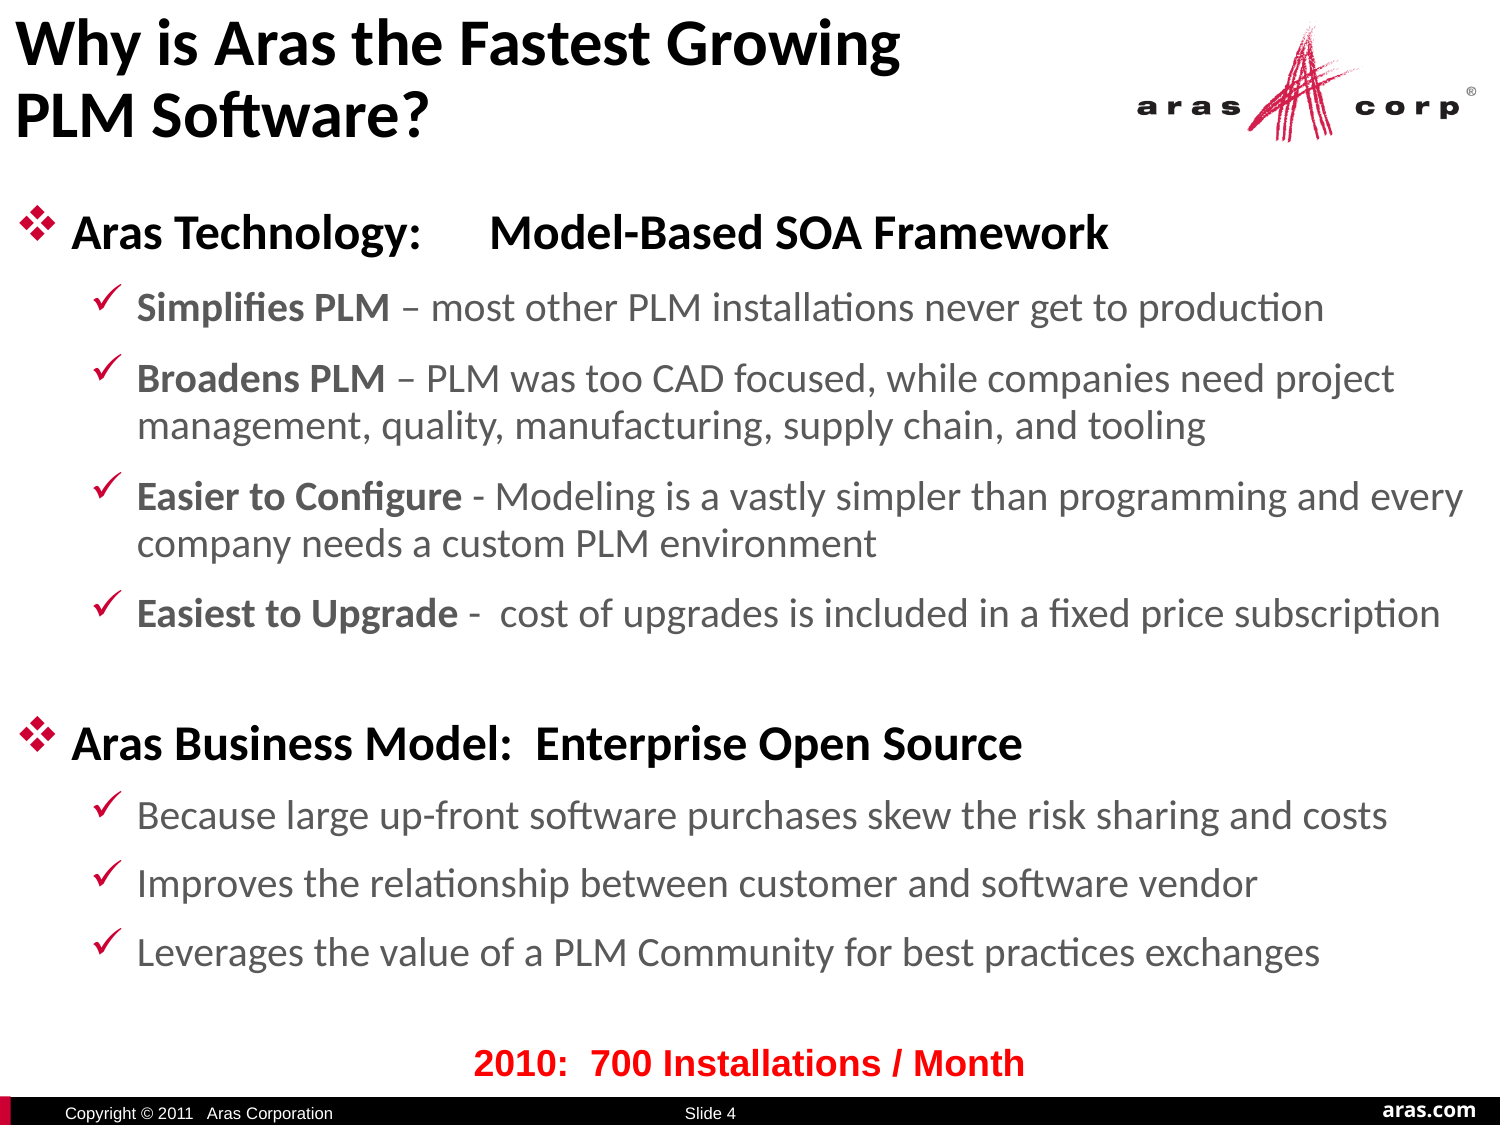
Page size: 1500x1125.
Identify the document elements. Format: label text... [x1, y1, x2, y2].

text_box 2010: 700 Installations / Month [0, 1031, 1500, 1091]
slide_number Slide 4 [684, 1102, 998, 1125]
title Why is Aras the Fastest Growing PLM Software? [0, 0, 1018, 161]
list Aras Technology: Model-Based SOA Framework Simplifies PLM – most other PLM installations never get to production Broadens PLM – PLM was too CAD focused, while companies need project management, quality, manufacturing, supply chain, and tooling Easier to Configure - Modeling is a vastly simpler than programming and every company needs a custom PLM environment Easiest to Upgrade - cost of upgrades is included in a fixed price subscription Aras Business Model: Enterprise Open Source Because large up-front software purchases skew the risk sharing and costs Improves the relationship between customer and software vendor Leverages the value of a PLM Community for best practices exchanges [0, 191, 1500, 1031]
picture [1128, 2, 1488, 155]
